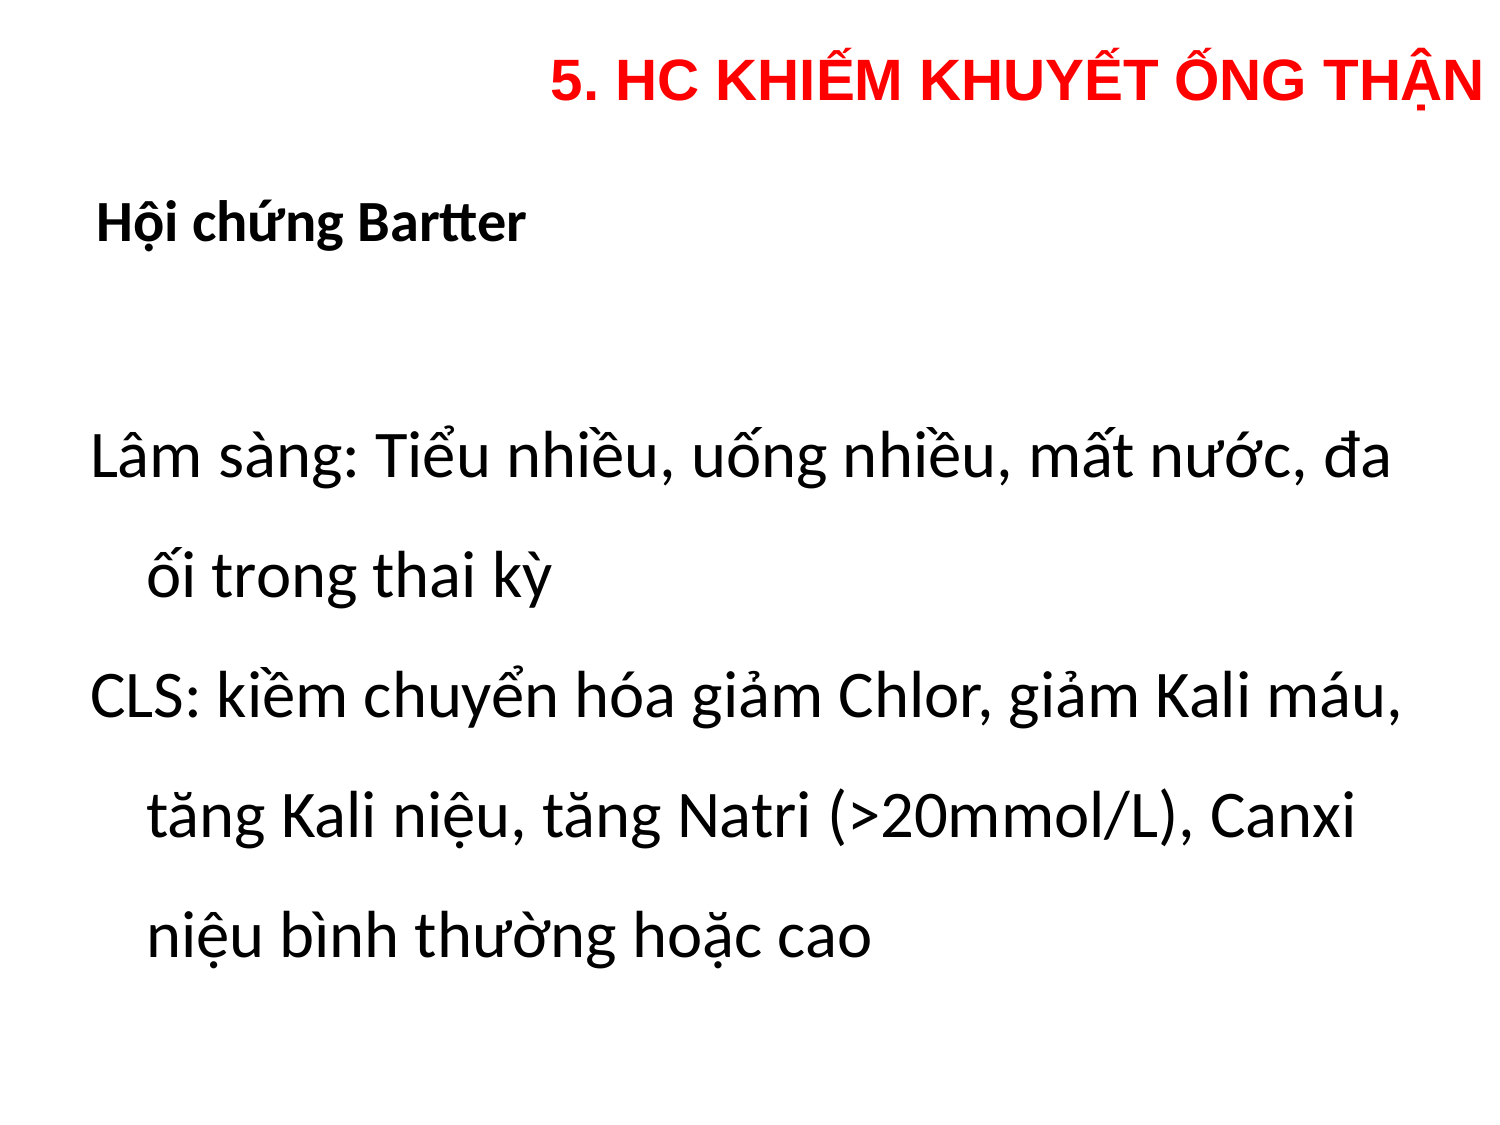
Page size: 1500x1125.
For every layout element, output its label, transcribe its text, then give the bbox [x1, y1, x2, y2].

text_box Hội chứng Bartter [81, 175, 985, 261]
text_box 5. HC KHIẾM KHUYẾT ỐNG THẬN [105, 35, 1500, 120]
list Lâm sàng: Tiểu nhiều, uống nhiều, mất nước, đa ối trong thai kỳ CLS: kiềm chuyển hóa giảm Chlor, giảm Kali máu, tăng Kali niệu, tăng Natri (>20mmol/L), Canxi niệu bình thường hoặc cao [75, 363, 1430, 1062]
